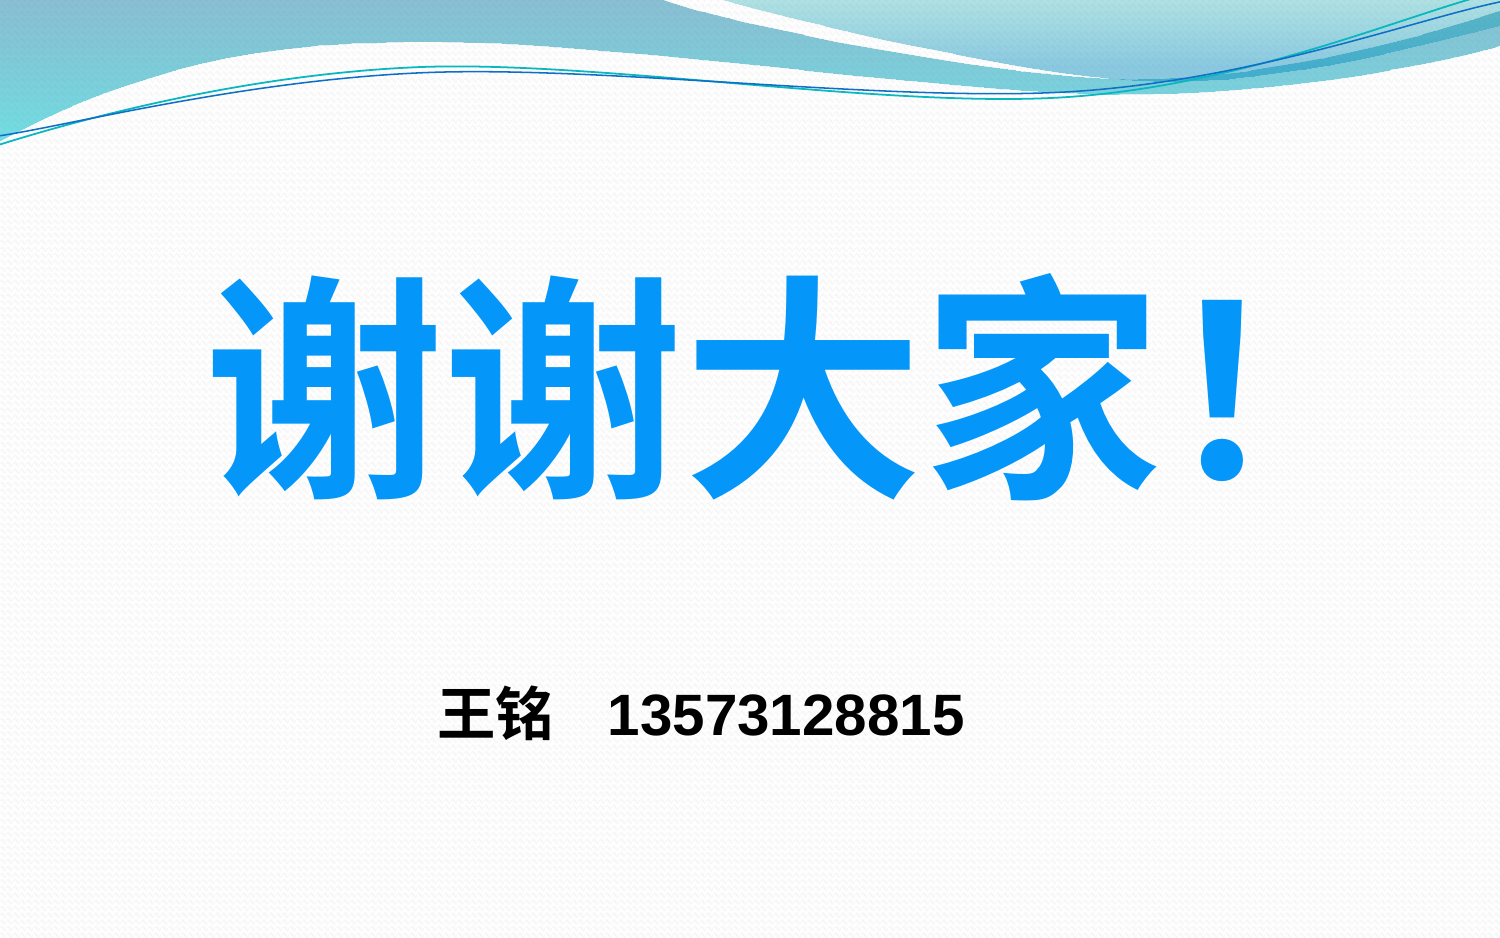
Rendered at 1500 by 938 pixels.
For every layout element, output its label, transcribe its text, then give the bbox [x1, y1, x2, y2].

text_box 谢谢大家！ [123, 232, 1483, 535]
text_box 王铭 13573128815 [422, 669, 981, 805]
